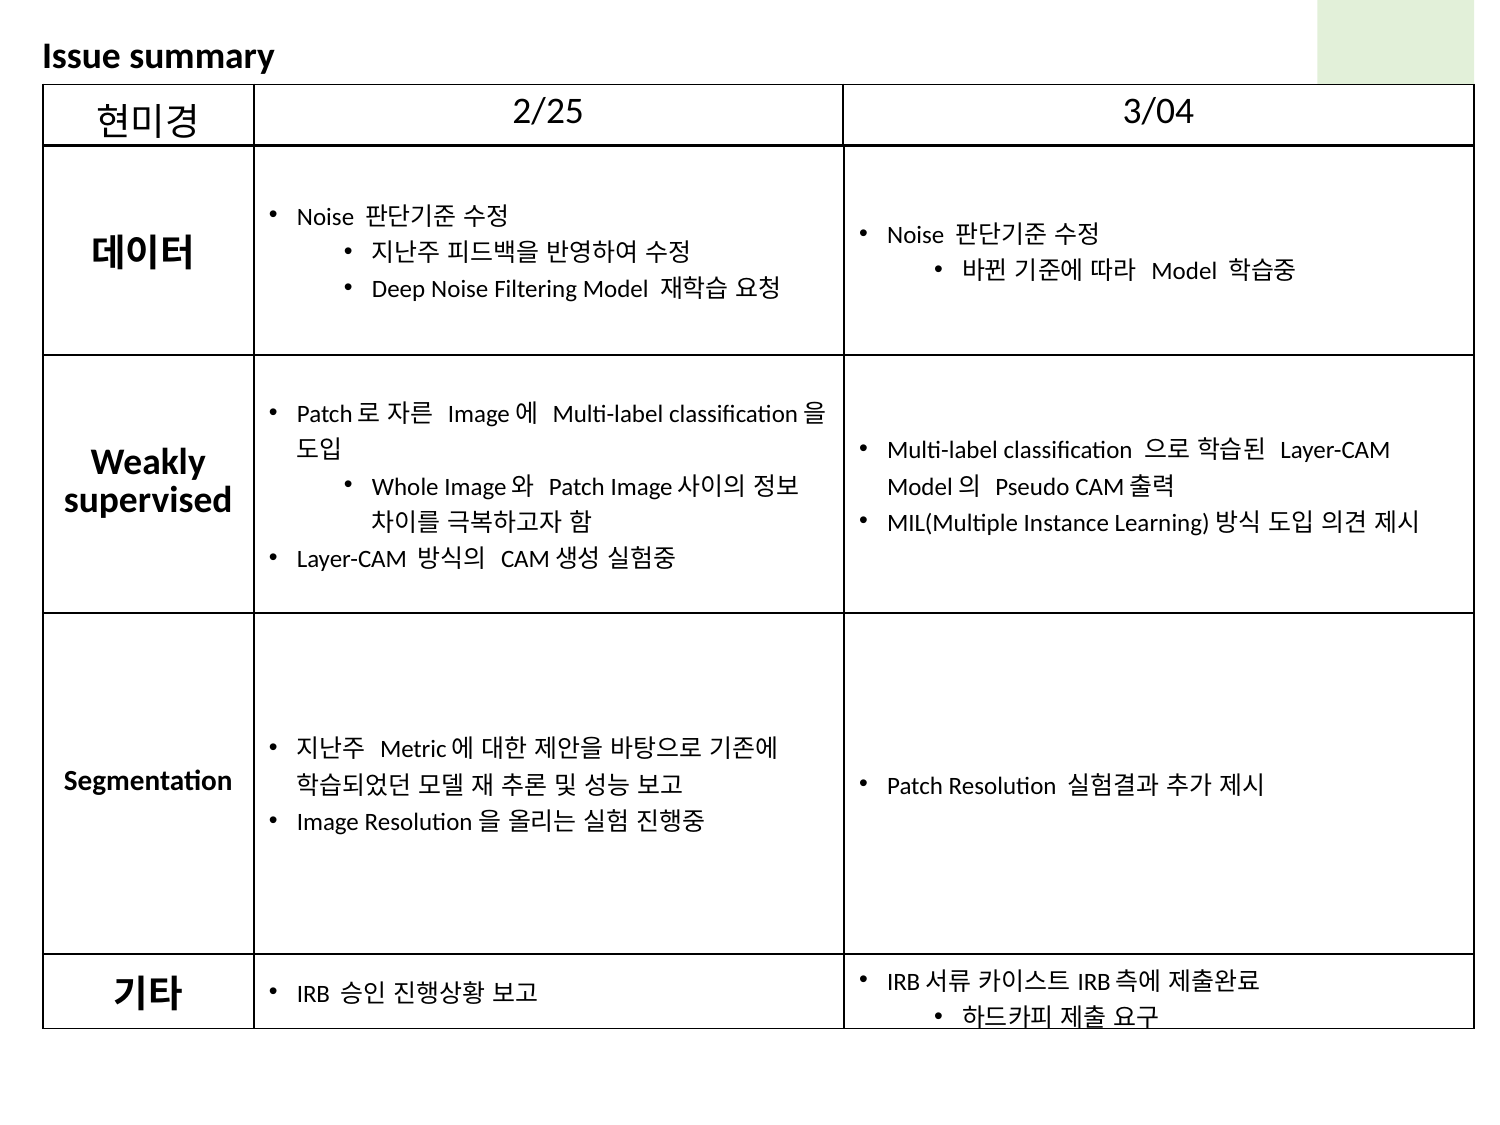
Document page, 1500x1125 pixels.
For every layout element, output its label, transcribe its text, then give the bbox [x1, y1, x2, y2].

table_cell Patch Resolution 실험결과 추가 제시 [845, 614, 1473, 953]
table_cell Weakly supervised [44, 356, 253, 612]
text_box [1316, 0, 1475, 84]
table_cell 지난주 Metric에 대한 제안을 바탕으로 기존에 학습되었던 모델 재 추론 및 성능 보고 Image Resolution을 올리는 실험 진행중 [255, 614, 843, 953]
table_header Noise 판단기준 수정 바뀐 기준에 따라 Model 학습중 [845, 147, 1473, 354]
table_header Noise 판단기준 수정 지난주 피드백을 반영하여 수정 Deep Noise Filtering Model 재학습 요청 [255, 147, 843, 354]
table_cell IRB 승인 진행상황 보고 [255, 955, 843, 1028]
table_cell Multi-label classification 으로 학습된 Layer-CAM Model의 Pseudo CAM출력 MIL(Multiple Instance Learning)방식 도입 의견 제시 [845, 356, 1473, 612]
table_cell IRB서류 카이스트IRB측에 제출완료 하드카피 제출 요구 [845, 955, 1473, 1028]
table_cell Patch로 자른 Image에 Multi-label classification을 도입 Whole Image와 Patch Image사이의 정보 차이를 극복하고자 함 Layer-CAM 방식의 CAM생성 실험중 [255, 356, 843, 612]
table_header 3/04 [844, 85, 1473, 144]
table_header 데이터 [44, 147, 253, 354]
table_header 현미경 [44, 85, 253, 144]
table_cell 기타 [44, 955, 253, 1028]
text_box Issue summary [27, 23, 497, 84]
table_header 2/25 [255, 85, 842, 144]
table_cell Segmentation [44, 614, 253, 953]
